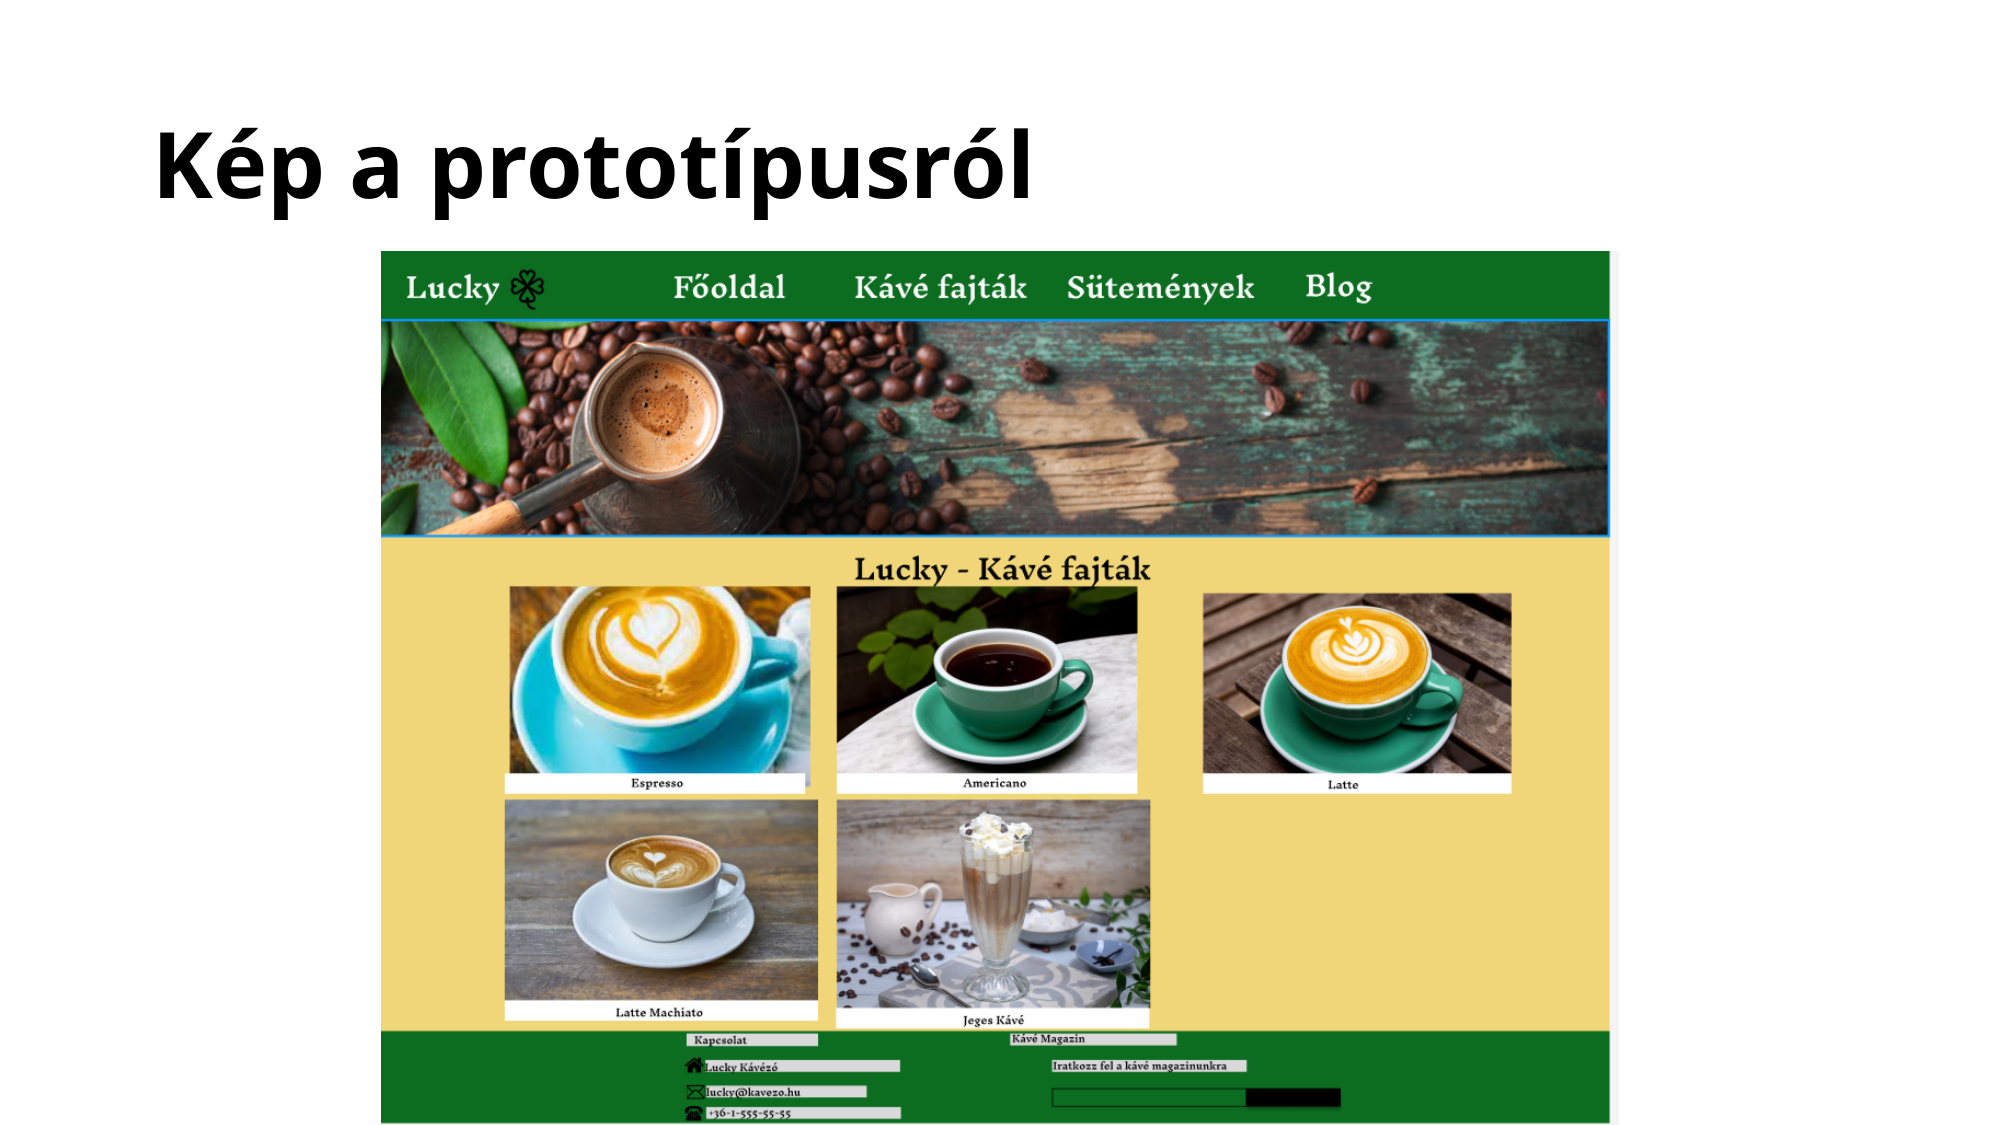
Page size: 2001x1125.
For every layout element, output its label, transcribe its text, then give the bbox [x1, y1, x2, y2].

title Kép a prototípusról [137, 59, 1863, 278]
picture [381, 251, 1619, 1125]
